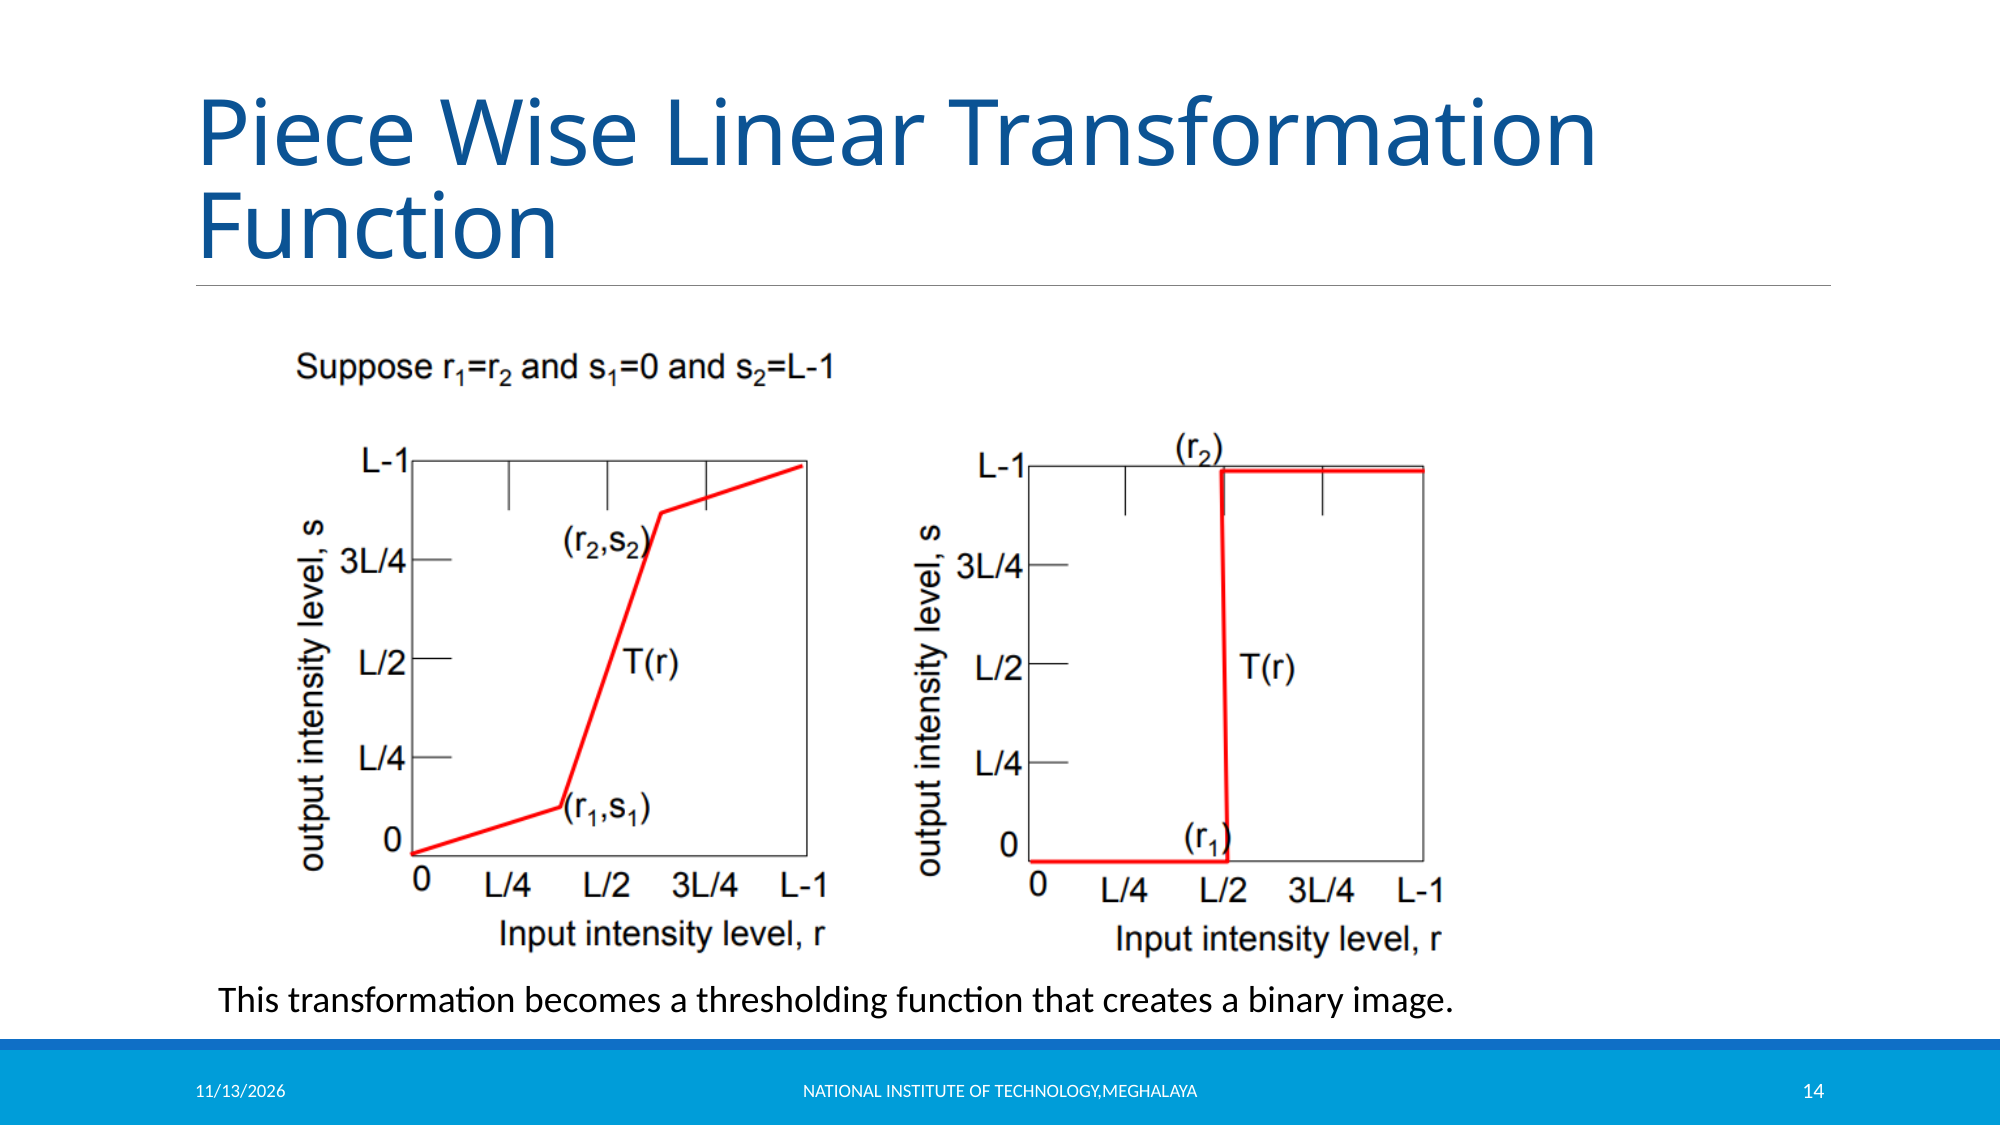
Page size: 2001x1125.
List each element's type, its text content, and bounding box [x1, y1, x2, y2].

title Piece Wise Linear Transformation Function [180, 47, 1830, 285]
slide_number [180, 1059, 586, 1120]
footer National Institute of Technology,Meghalaya [604, 1059, 1396, 1120]
slide_number 14 [1624, 1059, 1840, 1120]
text_box This transformation becomes a thresholding function that creates a binary image. [203, 967, 1556, 1027]
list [286, 347, 1472, 966]
